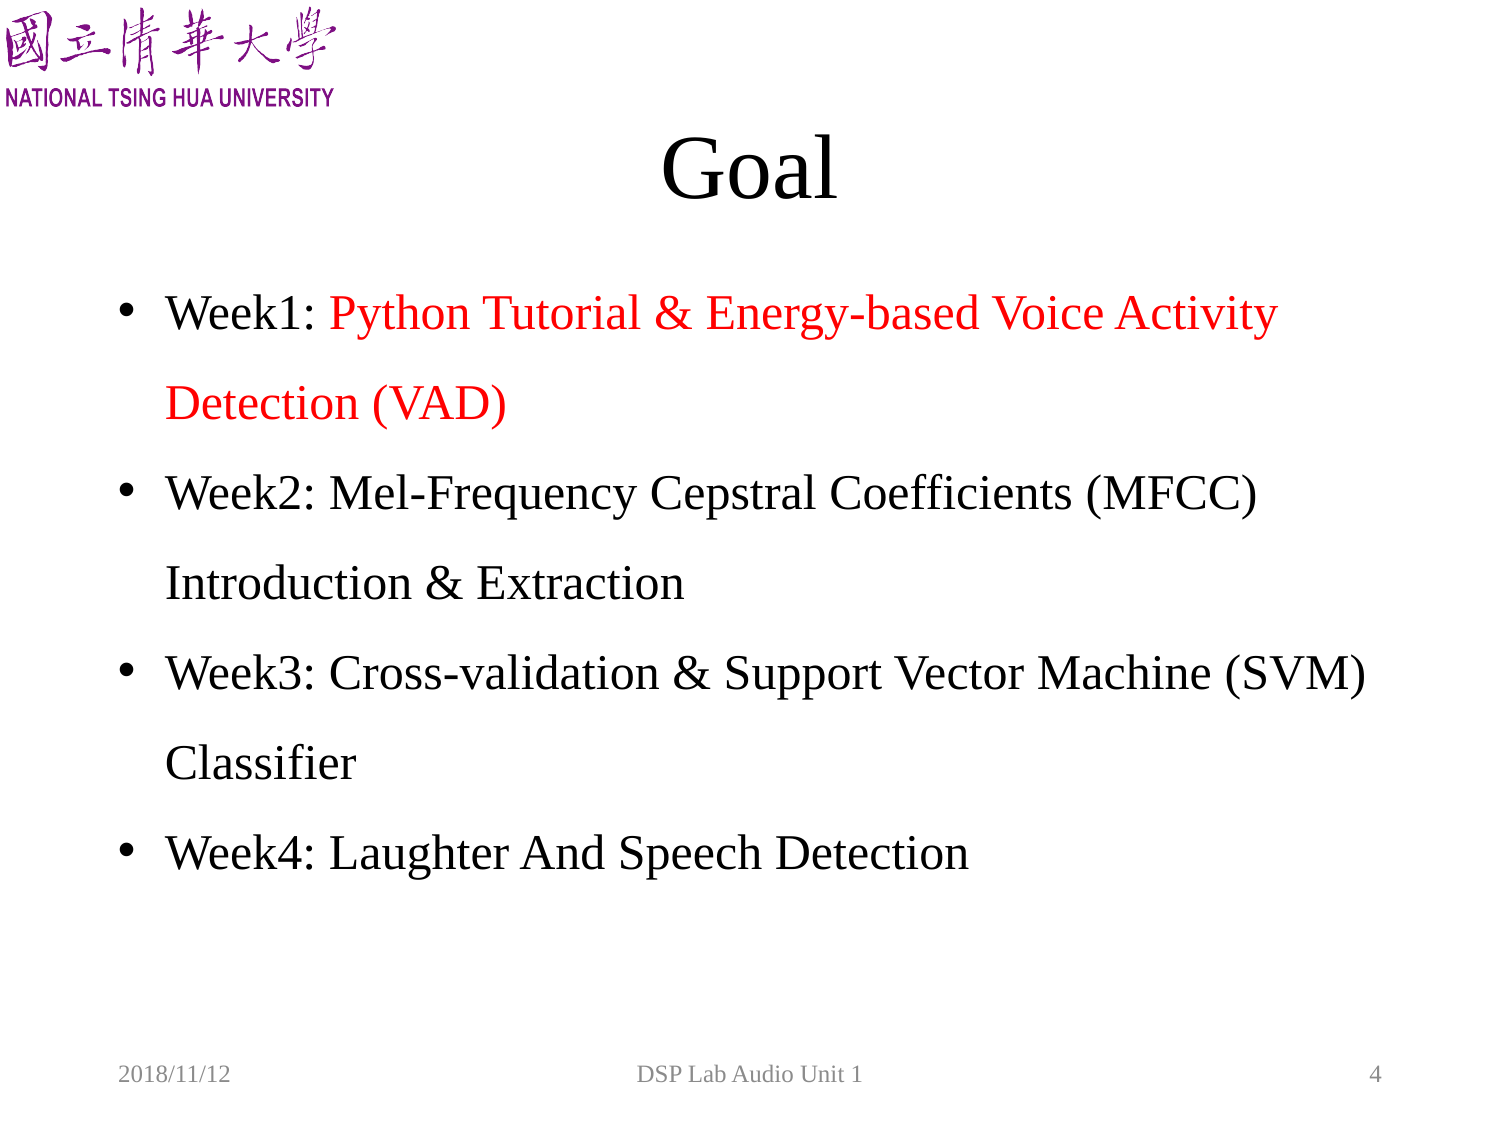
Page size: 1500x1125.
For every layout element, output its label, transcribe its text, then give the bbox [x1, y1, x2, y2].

text_box Week1: Python Tutorial & Energy-based Voice Activity Detection (VAD) Week2: Mel-Frequency Cepstral Coefficients (MFCC) Introduction & Extraction Week3: Cross-validation & Support Vector Machine (SVM) Classifier Week4: Laughter And Speech Detection [103, 241, 1397, 887]
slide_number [103, 1042, 441, 1103]
picture [6, 6, 336, 107]
slide_number 4 [1059, 1042, 1397, 1103]
footer DSP Lab Audio Unit 1 [496, 1042, 1004, 1103]
title Goal [103, 59, 1397, 241]
